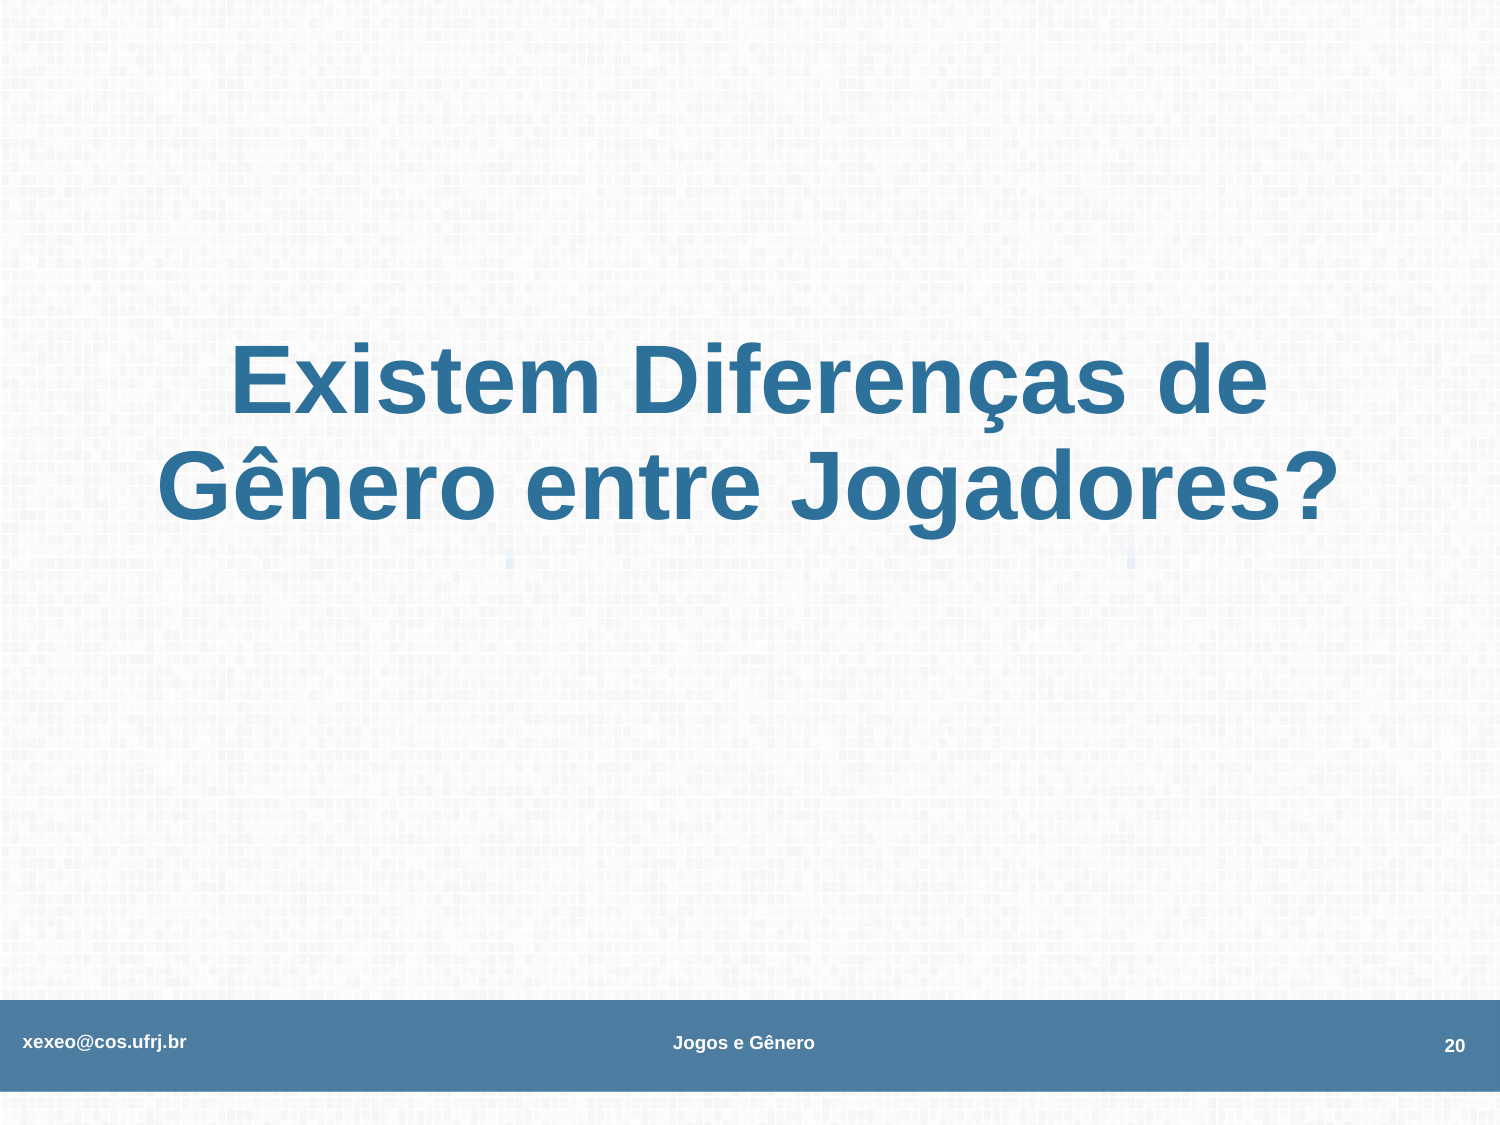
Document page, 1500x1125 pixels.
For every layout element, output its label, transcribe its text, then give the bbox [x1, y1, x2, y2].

footer Jogos e Gênero [526, 1018, 962, 1066]
picture [0, 0, 1500, 1125]
slide_number xexeo@cos.ufrj.br [7, 1017, 203, 1066]
title Existem Diferenças de Gênero entre Jogadores? [112, 307, 1388, 563]
slide_number 20 [1285, 1021, 1481, 1069]
